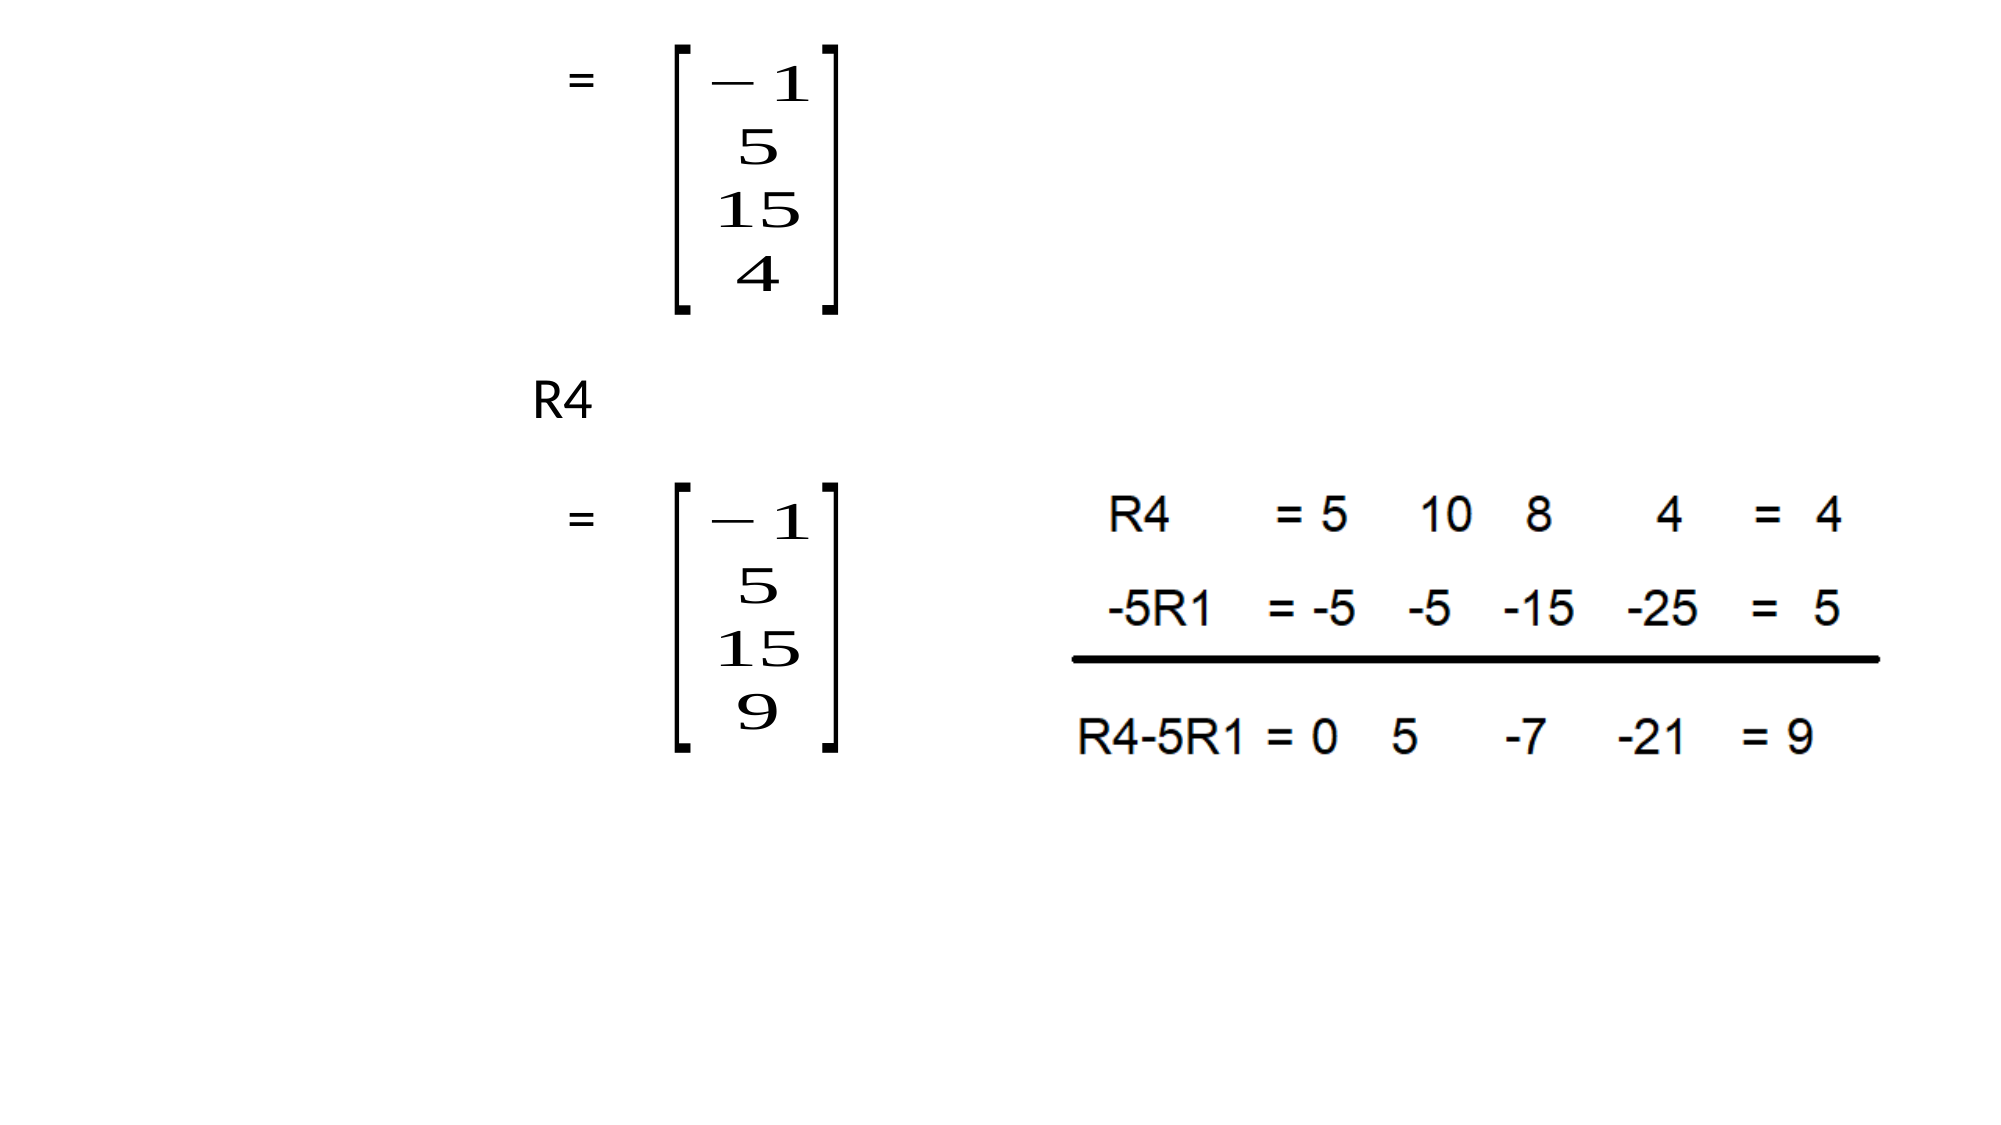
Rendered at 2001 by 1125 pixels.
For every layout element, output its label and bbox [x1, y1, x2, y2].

picture [1022, 474, 1896, 792]
